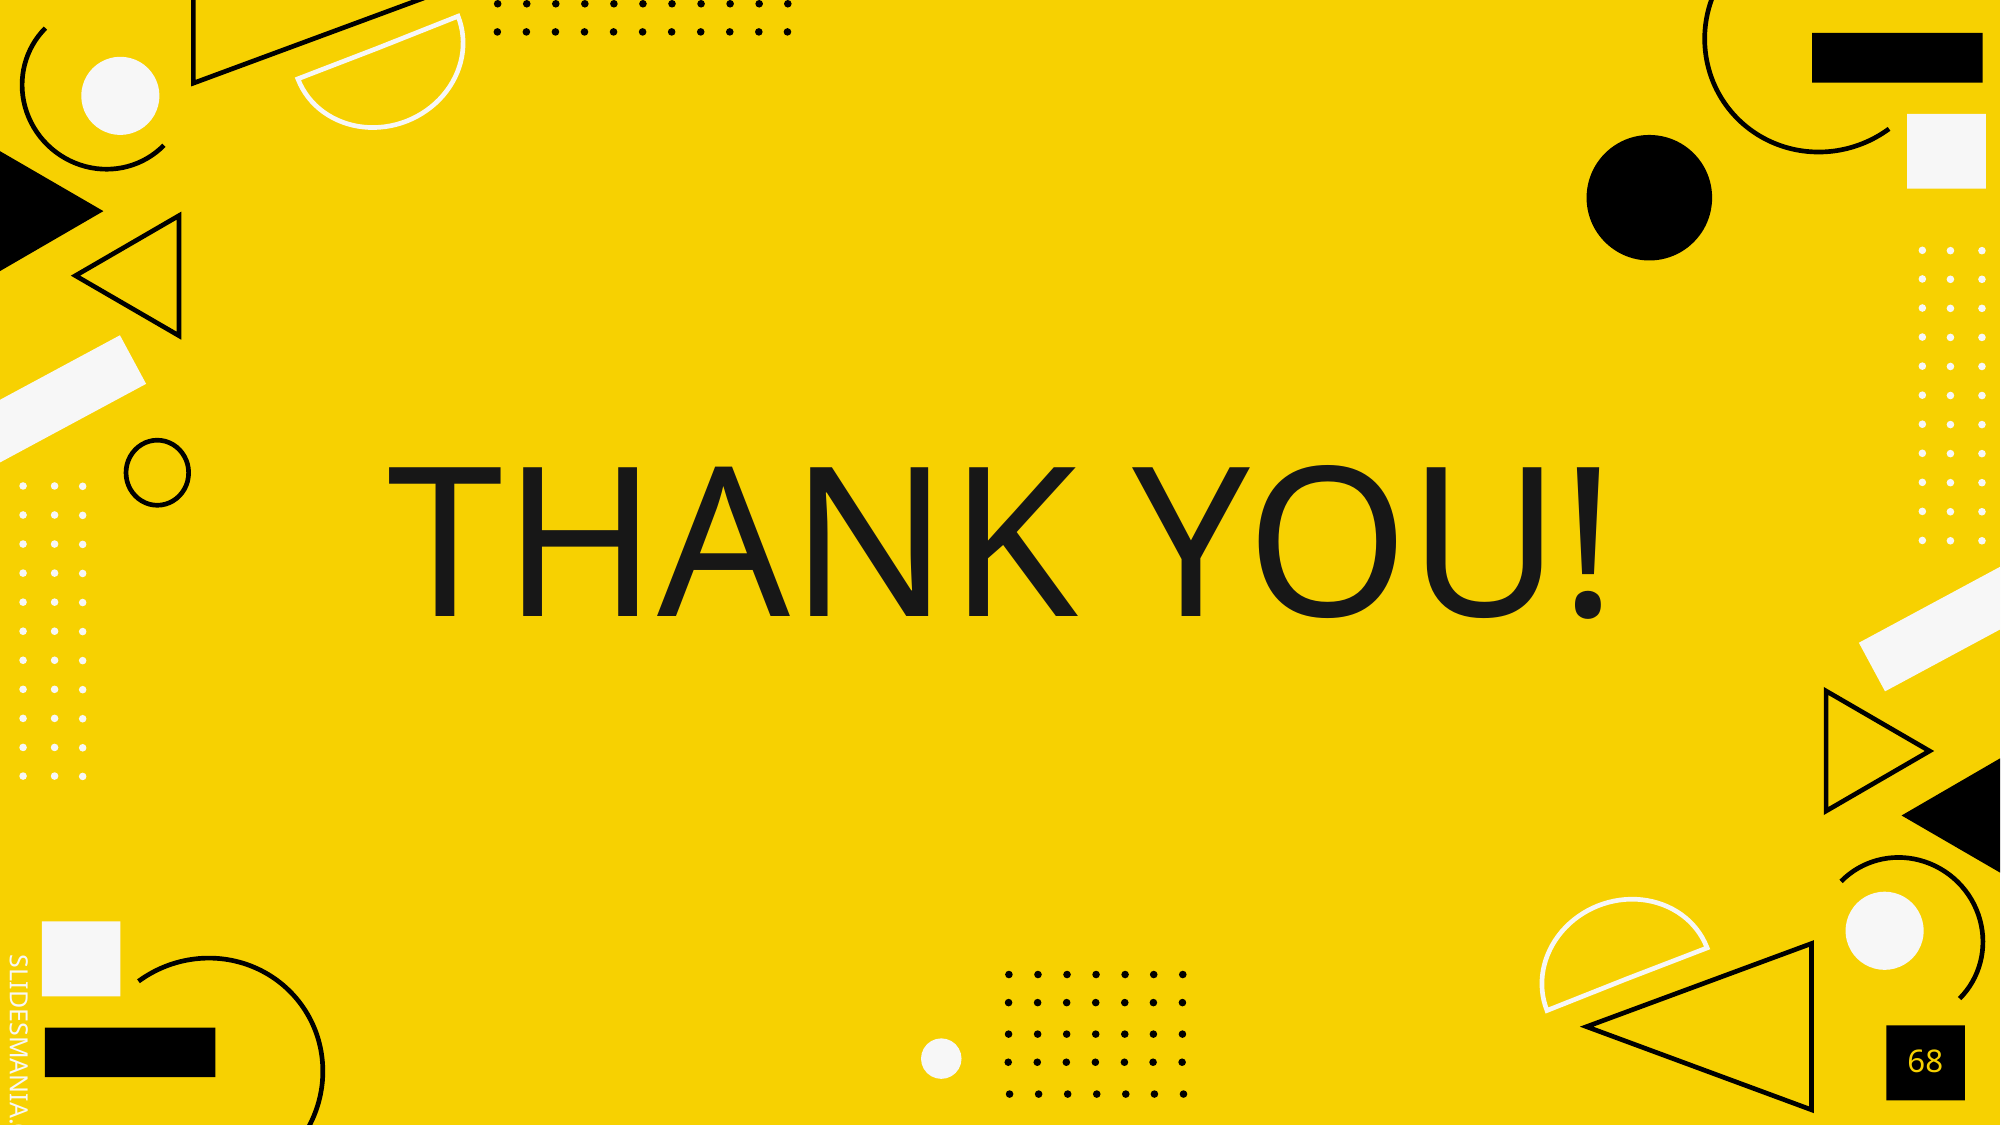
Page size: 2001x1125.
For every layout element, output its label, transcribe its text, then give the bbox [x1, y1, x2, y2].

title THANK YOU! [227, 441, 1777, 626]
slide_number 68 [1865, 1019, 1986, 1106]
